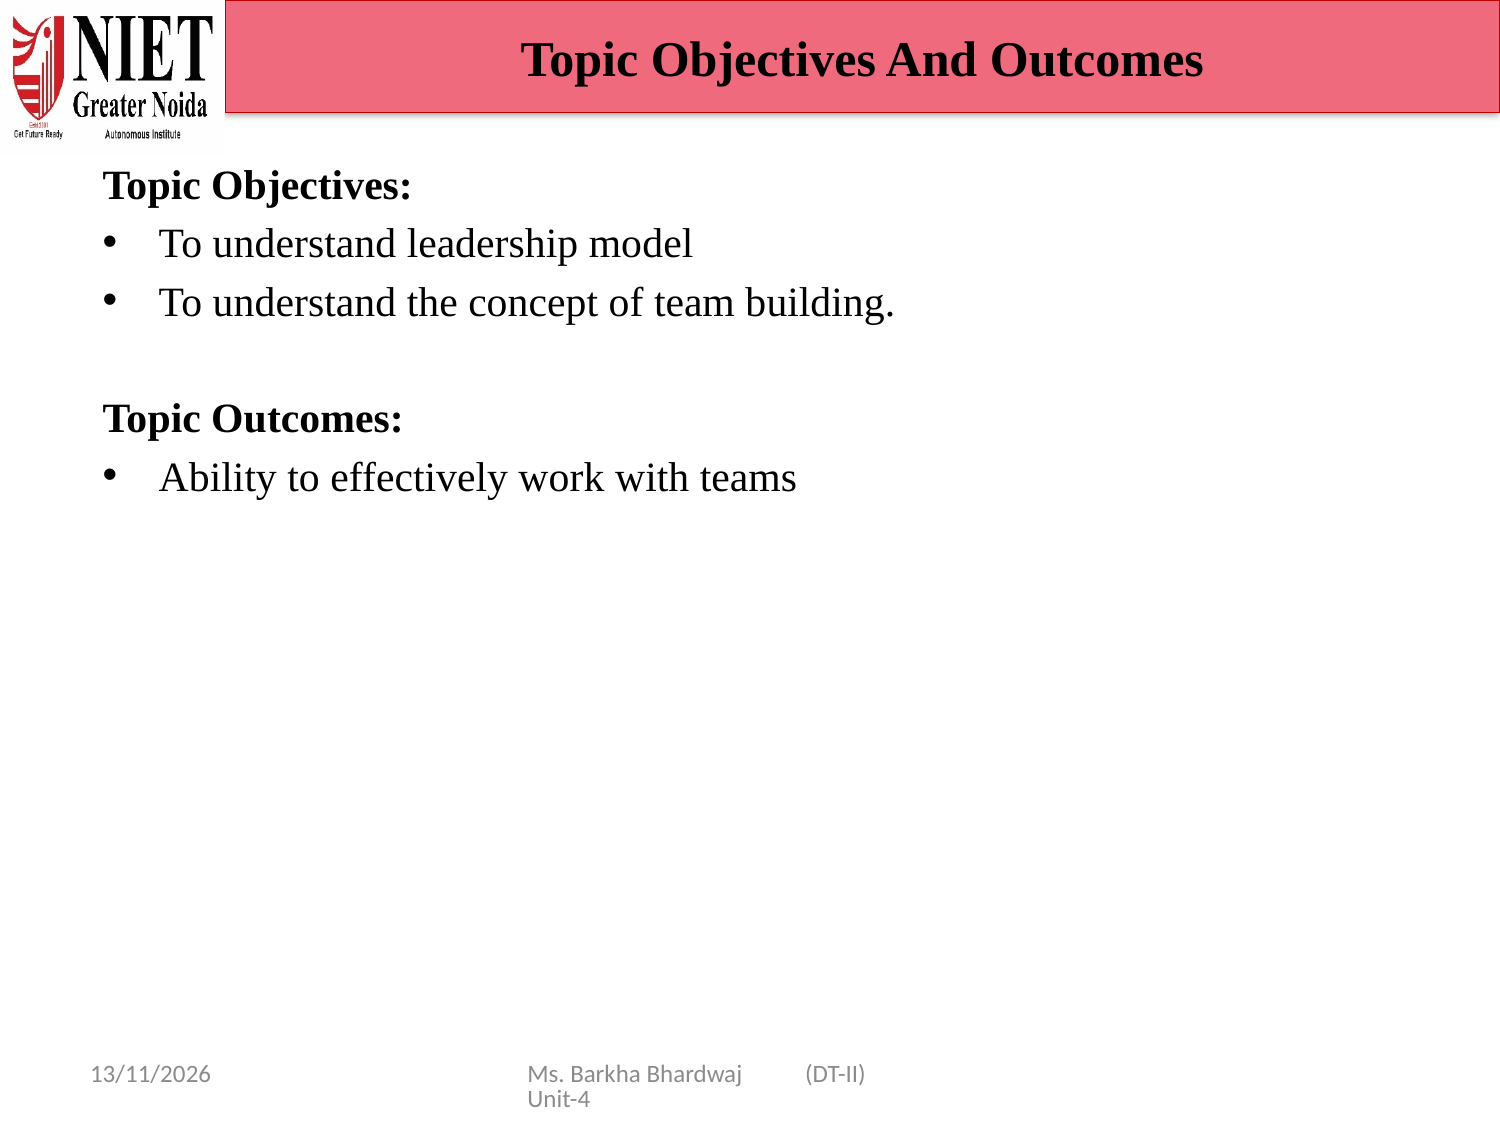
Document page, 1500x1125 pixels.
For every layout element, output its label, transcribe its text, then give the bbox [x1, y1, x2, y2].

text_box Topic Objectives And Outcomes [226, 0, 1500, 113]
picture [0, 0, 226, 156]
footer Ms. Barkha Bhardwaj (DT-II) Unit-4 [512, 1042, 988, 1103]
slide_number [75, 1042, 425, 1103]
list Topic Objectives: To understand leadership model To understand the concept of team building. Topic Outcomes: Ability to effectively work with teams [87, 149, 1438, 1000]
